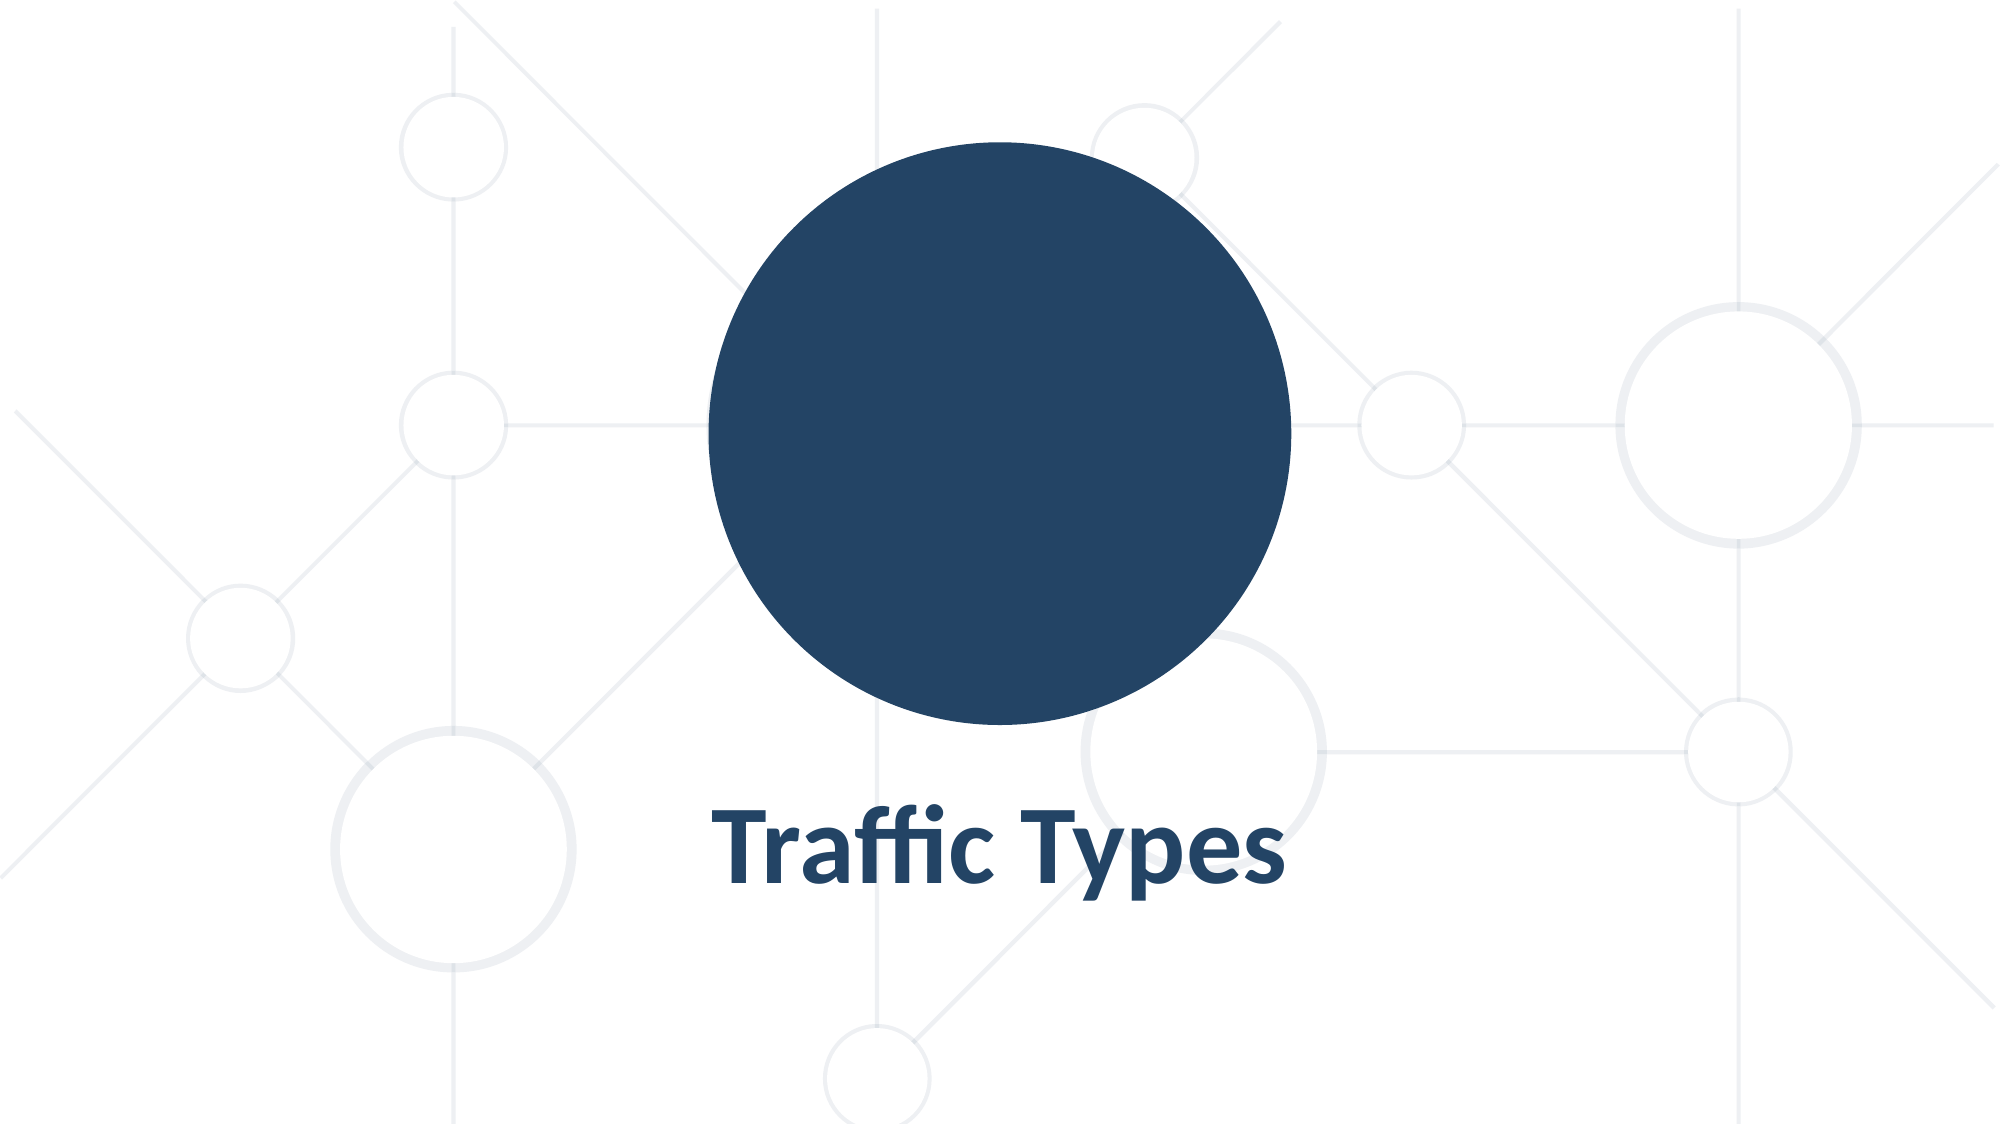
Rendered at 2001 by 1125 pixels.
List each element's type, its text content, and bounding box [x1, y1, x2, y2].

list Traffic Types [100, 771, 1900, 898]
